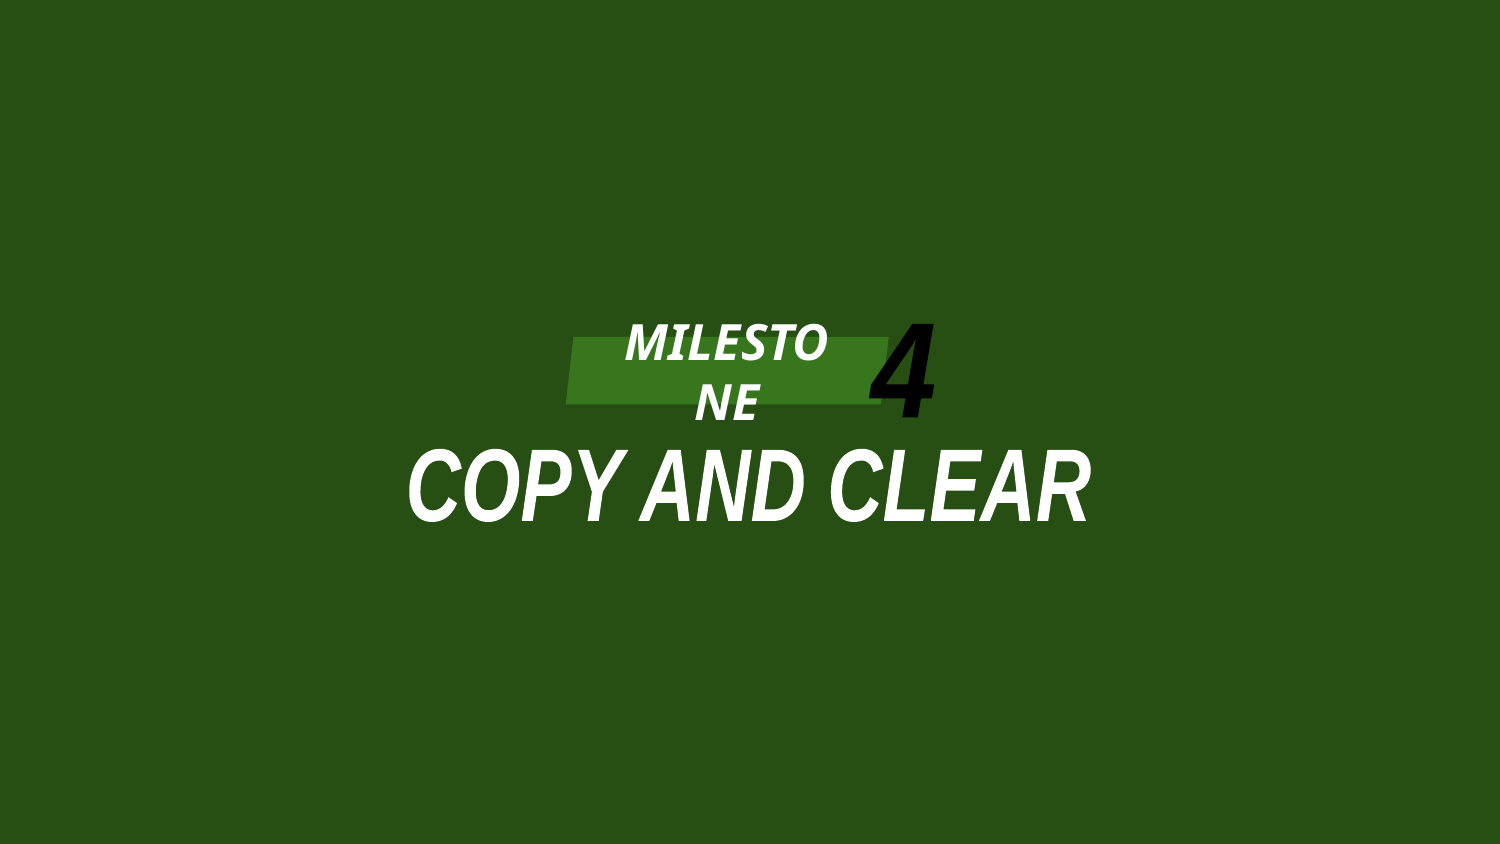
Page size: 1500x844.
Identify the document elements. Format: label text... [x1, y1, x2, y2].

text_box MILESTONE [565, 336, 889, 405]
